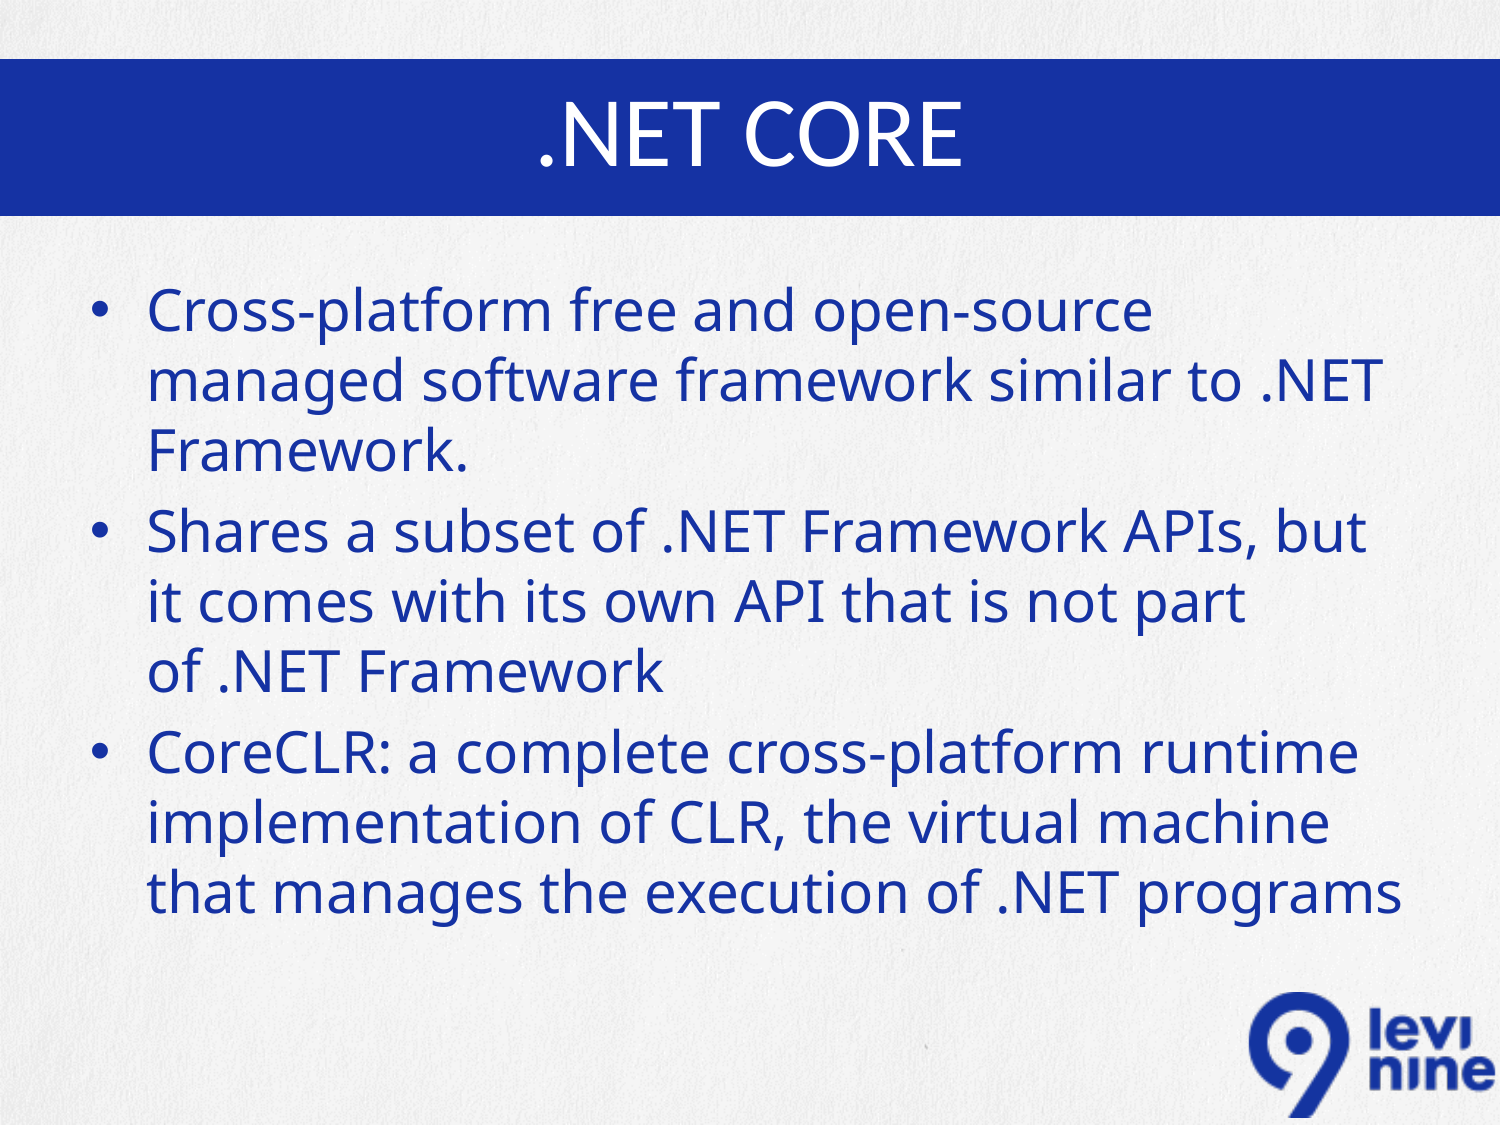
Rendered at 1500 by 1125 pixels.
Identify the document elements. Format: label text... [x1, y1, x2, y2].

picture [1247, 992, 1498, 1118]
list Cross-platform free and open-source managed software framework similar to .NET Framework. Shares a subset of .NET Framework APIs, but it comes with its own API that is not part of .NET Framework CoreCLR: a complete cross-platform runtime implementation of CLR, the virtual machine that manages the execution of .NET programs [75, 265, 1425, 1004]
title .NET Core [0, 59, 1500, 216]
